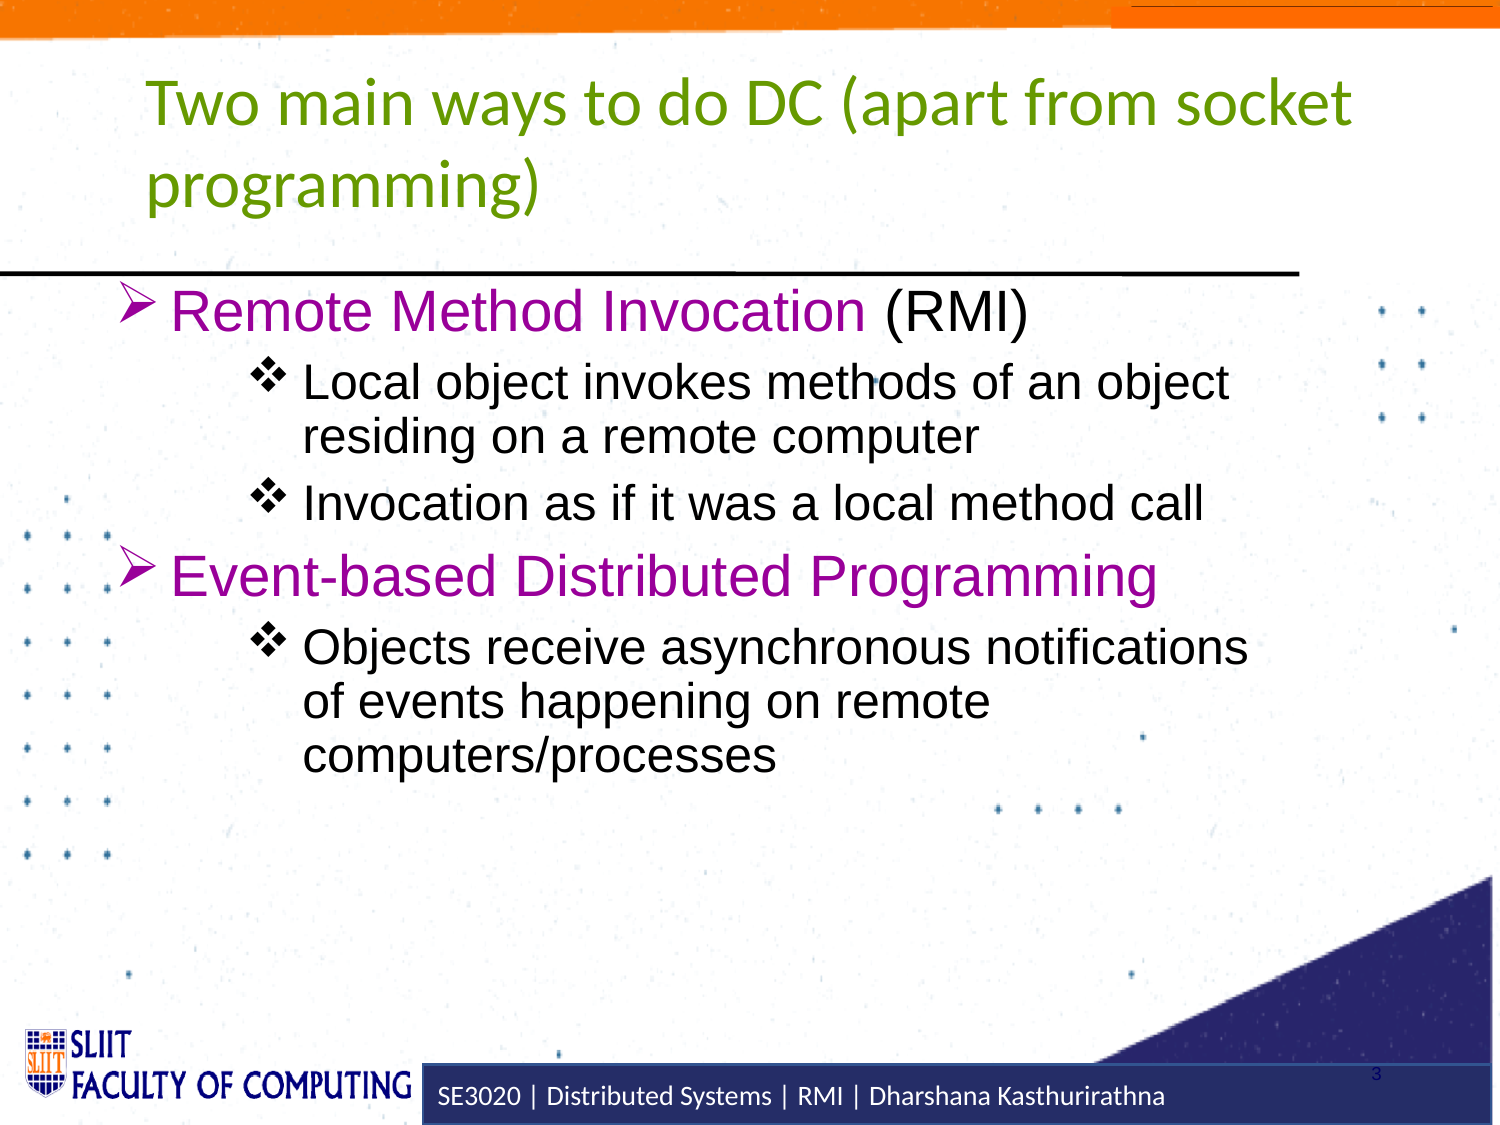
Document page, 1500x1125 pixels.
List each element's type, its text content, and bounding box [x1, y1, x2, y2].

slide_number 3 [1059, 1042, 1397, 1103]
picture [0, 0, 1500, 1125]
text_box [99, 1012, 1375, 1090]
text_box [0, 273, 1300, 788]
title Two main ways to do DC (apart from socket programming) [75, 37, 1425, 241]
